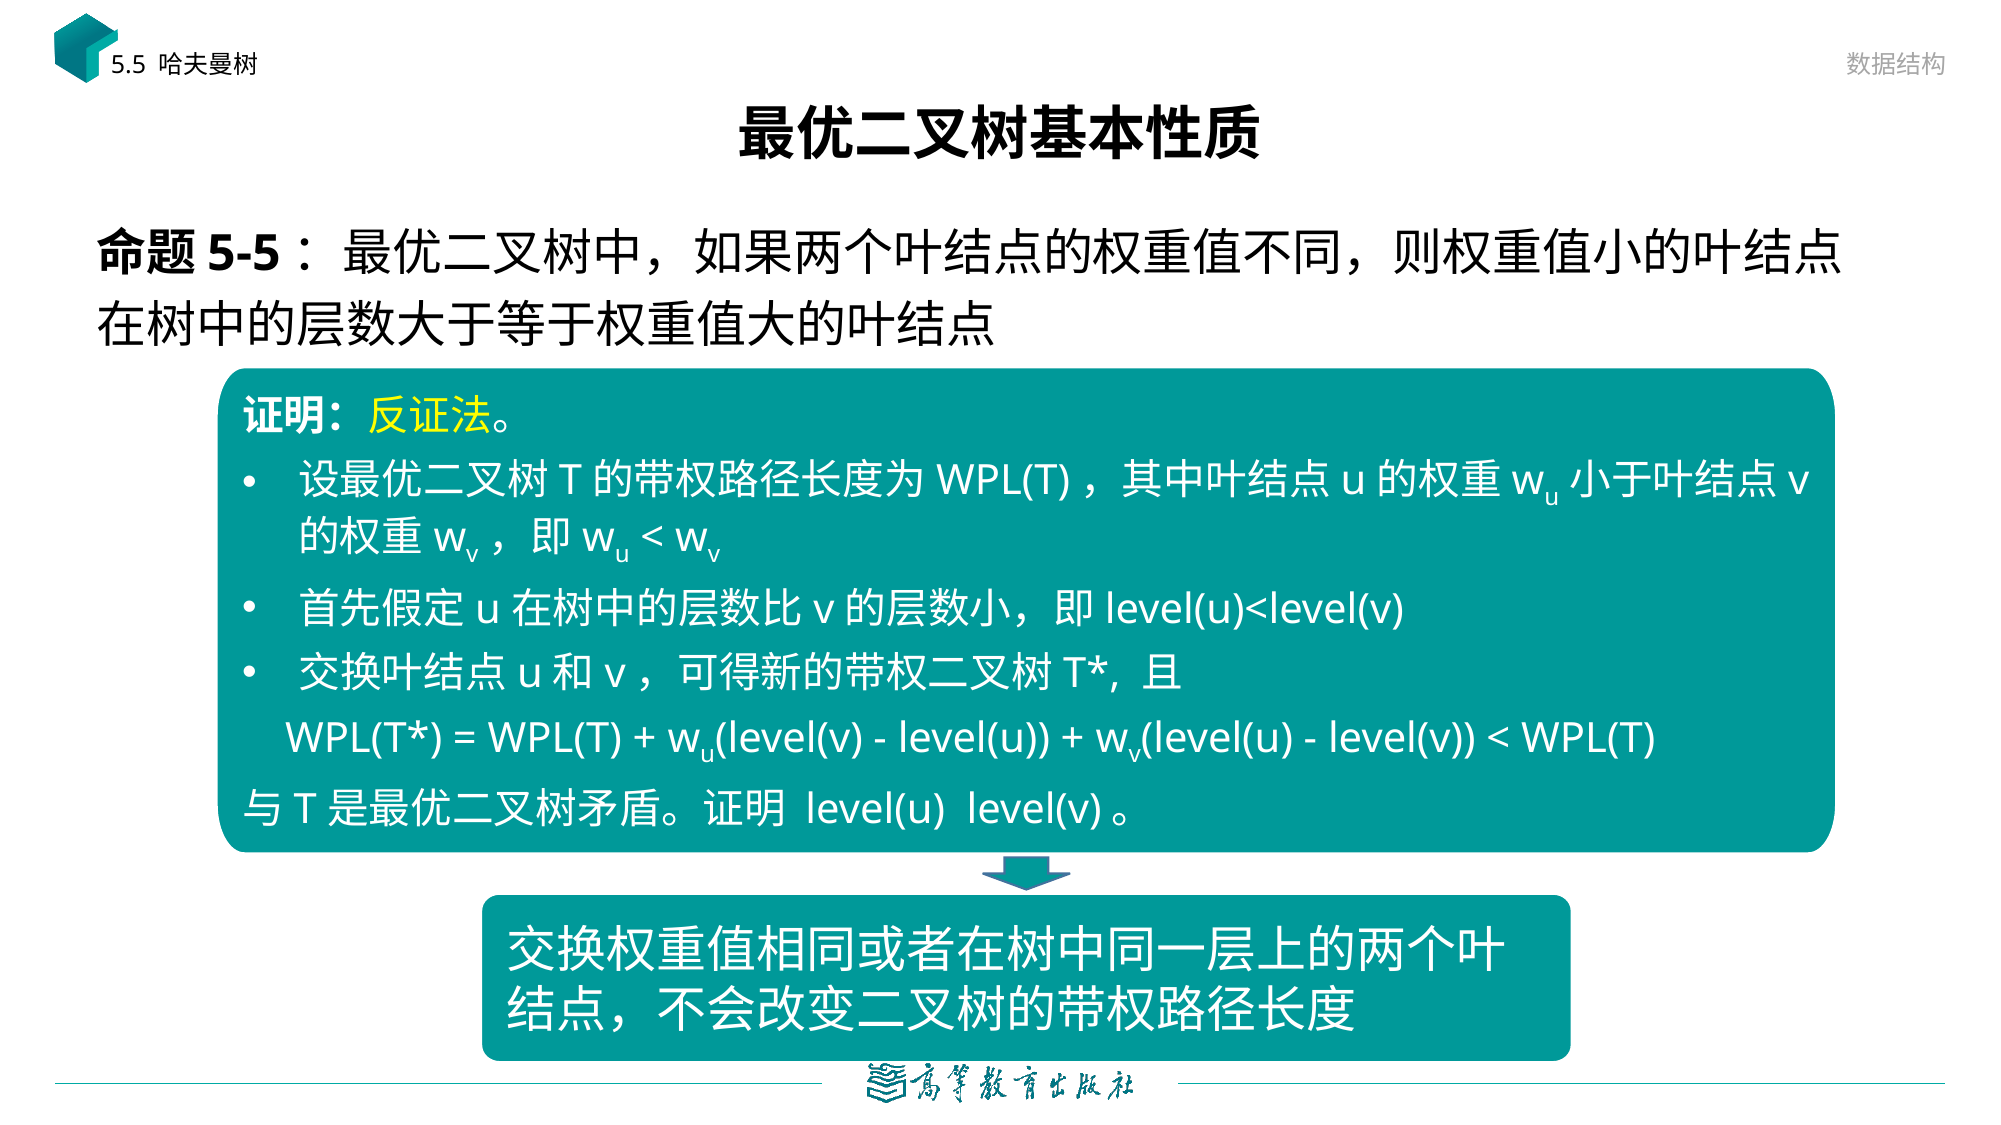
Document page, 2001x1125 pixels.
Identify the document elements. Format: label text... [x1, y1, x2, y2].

subtitle 5.5 哈夫曼树 [95, 44, 894, 99]
picture [867, 1064, 1133, 1103]
title 最优二叉树基本性质 [137, 92, 1863, 178]
list 数据结构 [1115, 32, 1962, 86]
text_box [982, 856, 1071, 891]
text_box 交换权重值相同或者在树中同一层上的两个叶结点，不会改变二叉树的带权路径长度 [480, 892, 1573, 1064]
text_box 命题5-5：最优二叉树中，如果两个叶结点的权重值不同，则权重值小的叶结点在树中的层数大于等于权重值大的叶结点 [80, 201, 1895, 368]
